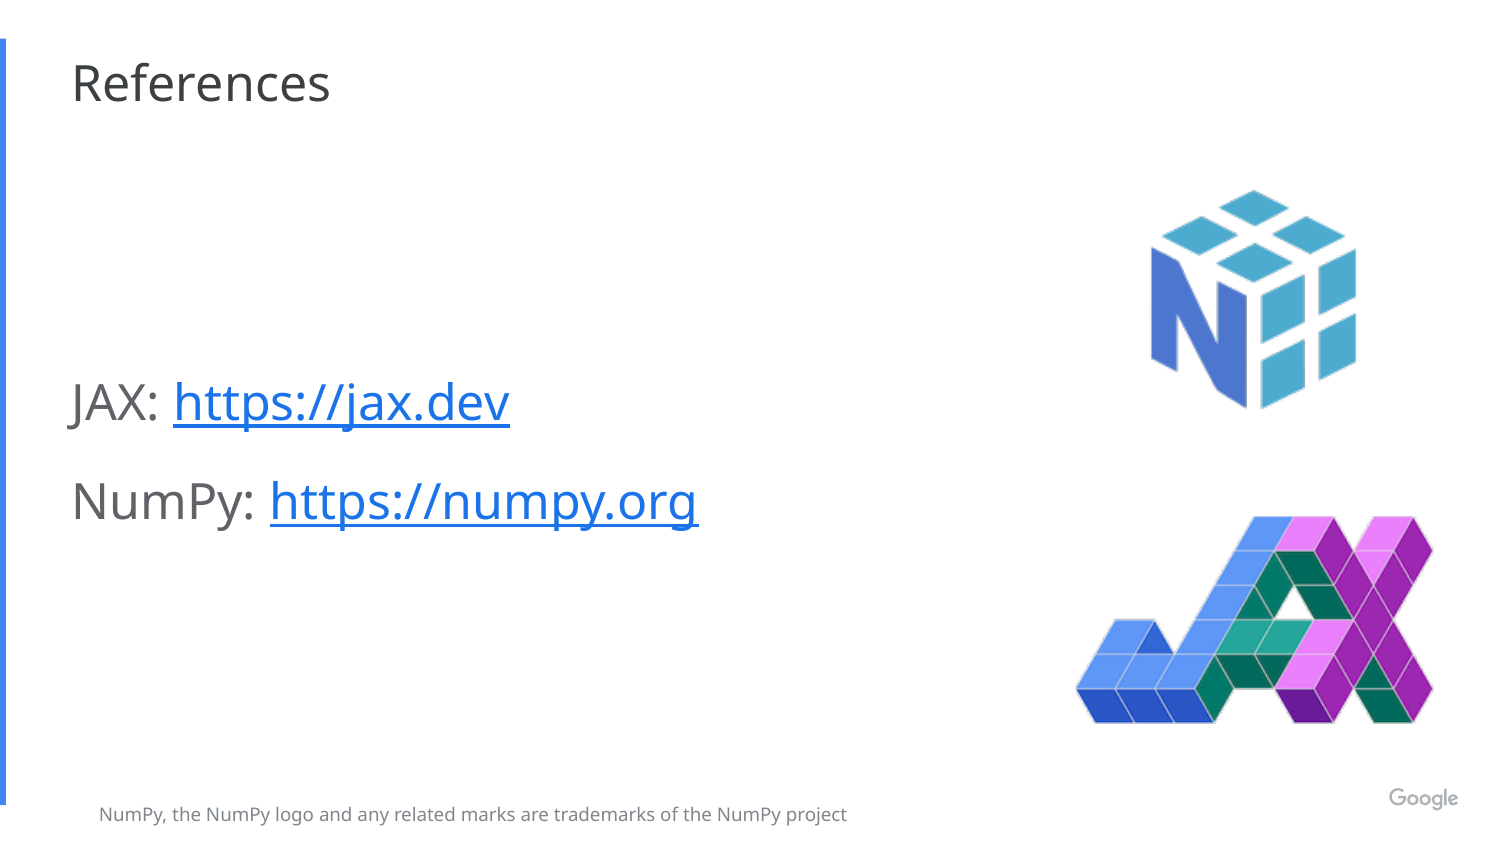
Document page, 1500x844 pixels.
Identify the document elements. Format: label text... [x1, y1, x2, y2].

picture [1122, 168, 1386, 432]
text_box NumPy, the NumPy logo and any related marks are trademarks of the NumPy project [83, 791, 1160, 837]
picture [1075, 515, 1434, 724]
title References [56, 43, 1336, 215]
list JAX: https://jax.dev NumPy: https://numpy.org [56, 345, 877, 844]
